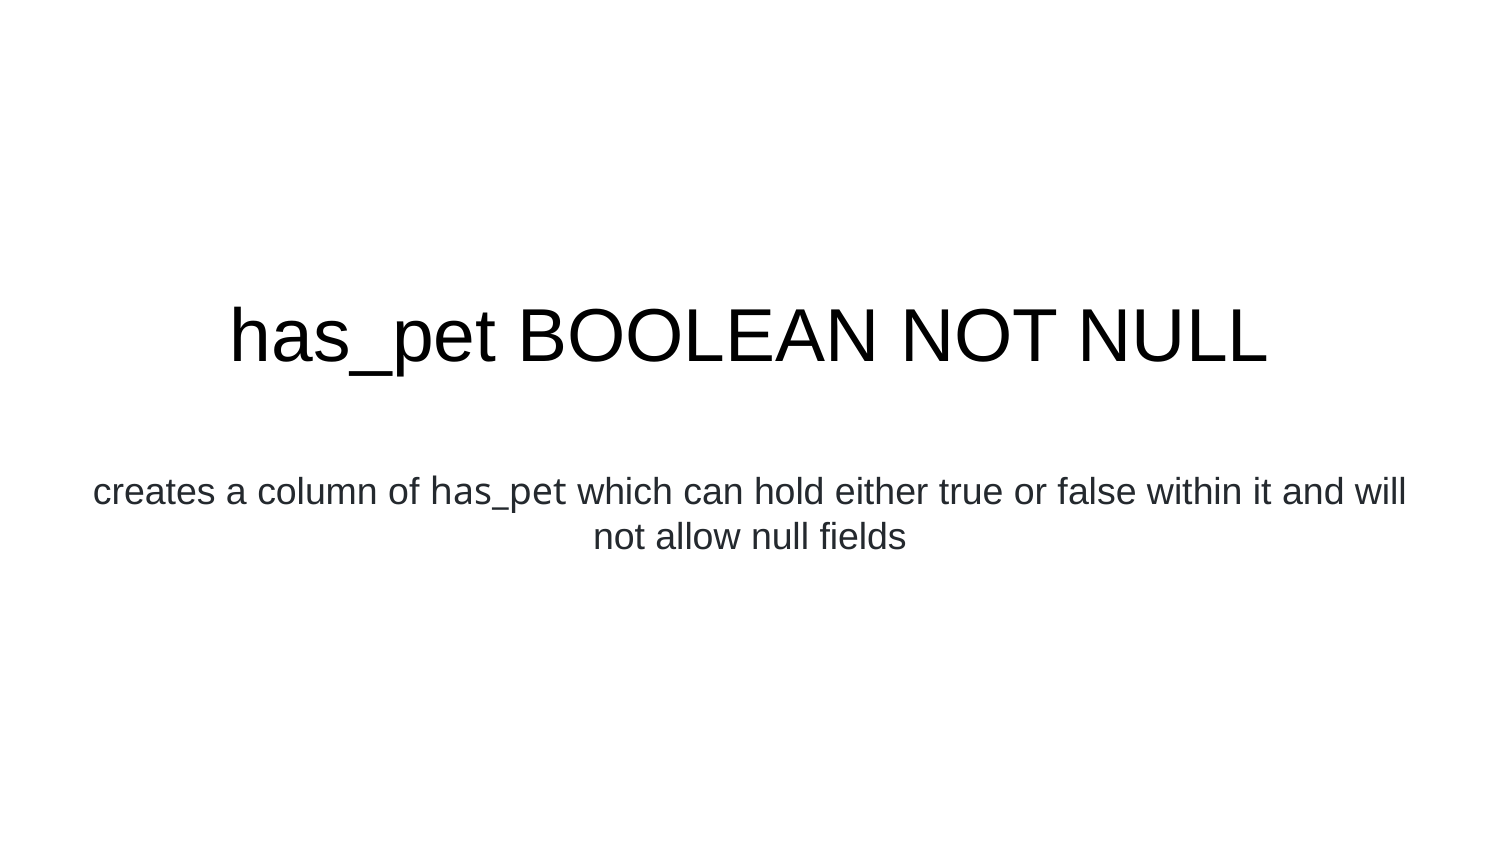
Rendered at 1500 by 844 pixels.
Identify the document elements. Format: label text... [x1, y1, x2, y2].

title has_pet BOOLEAN NOT NULL creates a column of has_pet which can hold either true or false within it and will not allow null fields [51, 352, 1449, 491]
